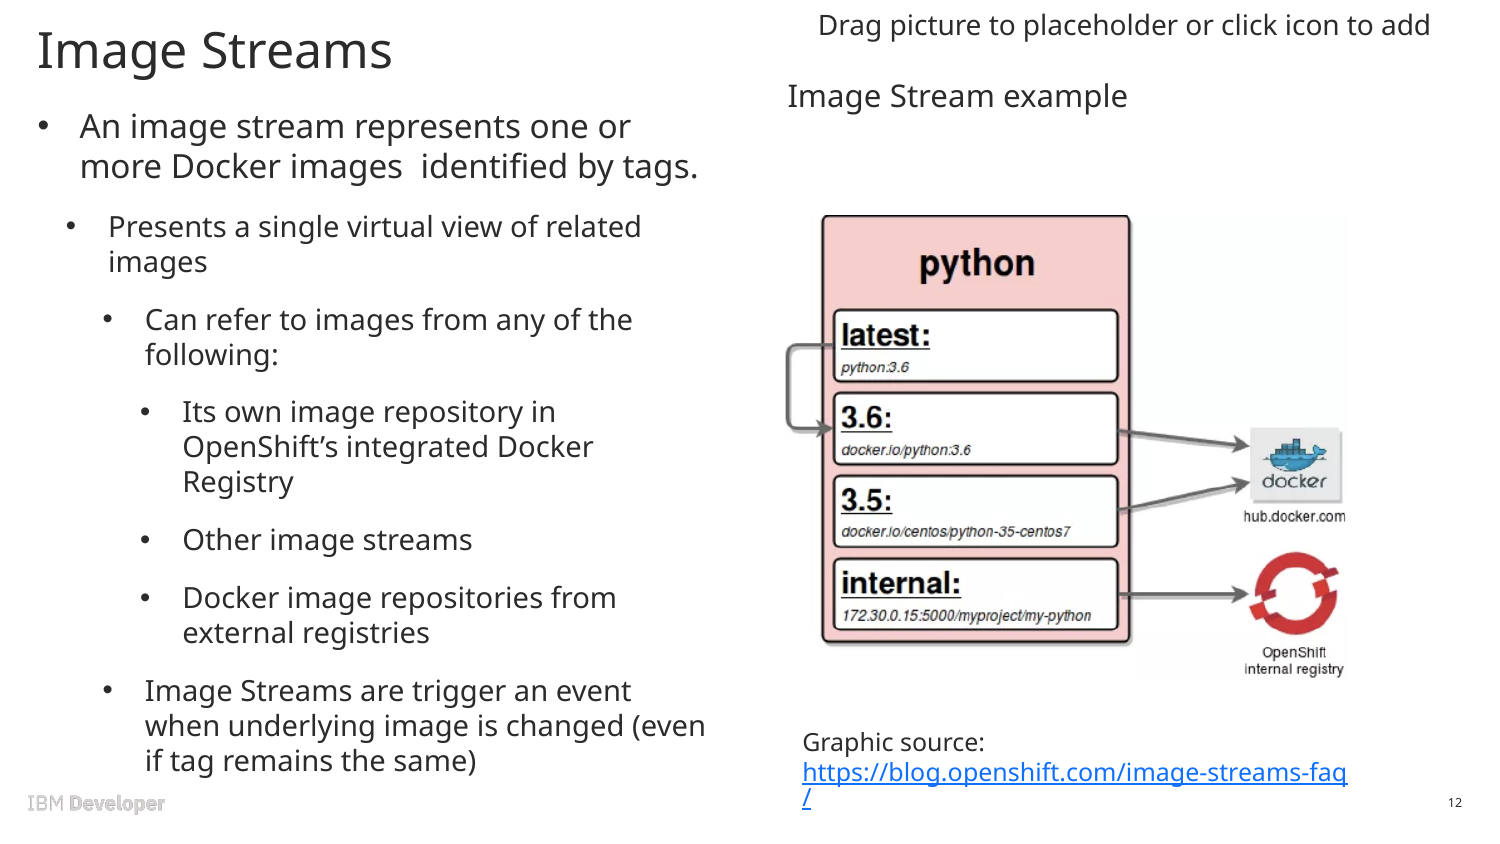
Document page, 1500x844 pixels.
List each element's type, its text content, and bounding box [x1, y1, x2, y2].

list An image stream represents one or more Docker images identified by tags. Presents a single virtual view of related images Can refer to images from any of the following: Its own image repository in OpenShift’s integrated Docker Registry Other image streams Docker image repositories from external registries Image Streams are trigger an event when underlying image is changed (even if tag remains the same) [37, 105, 713, 694]
picture [712, 0, 1500, 844]
title Image Streams [37, 25, 713, 105]
